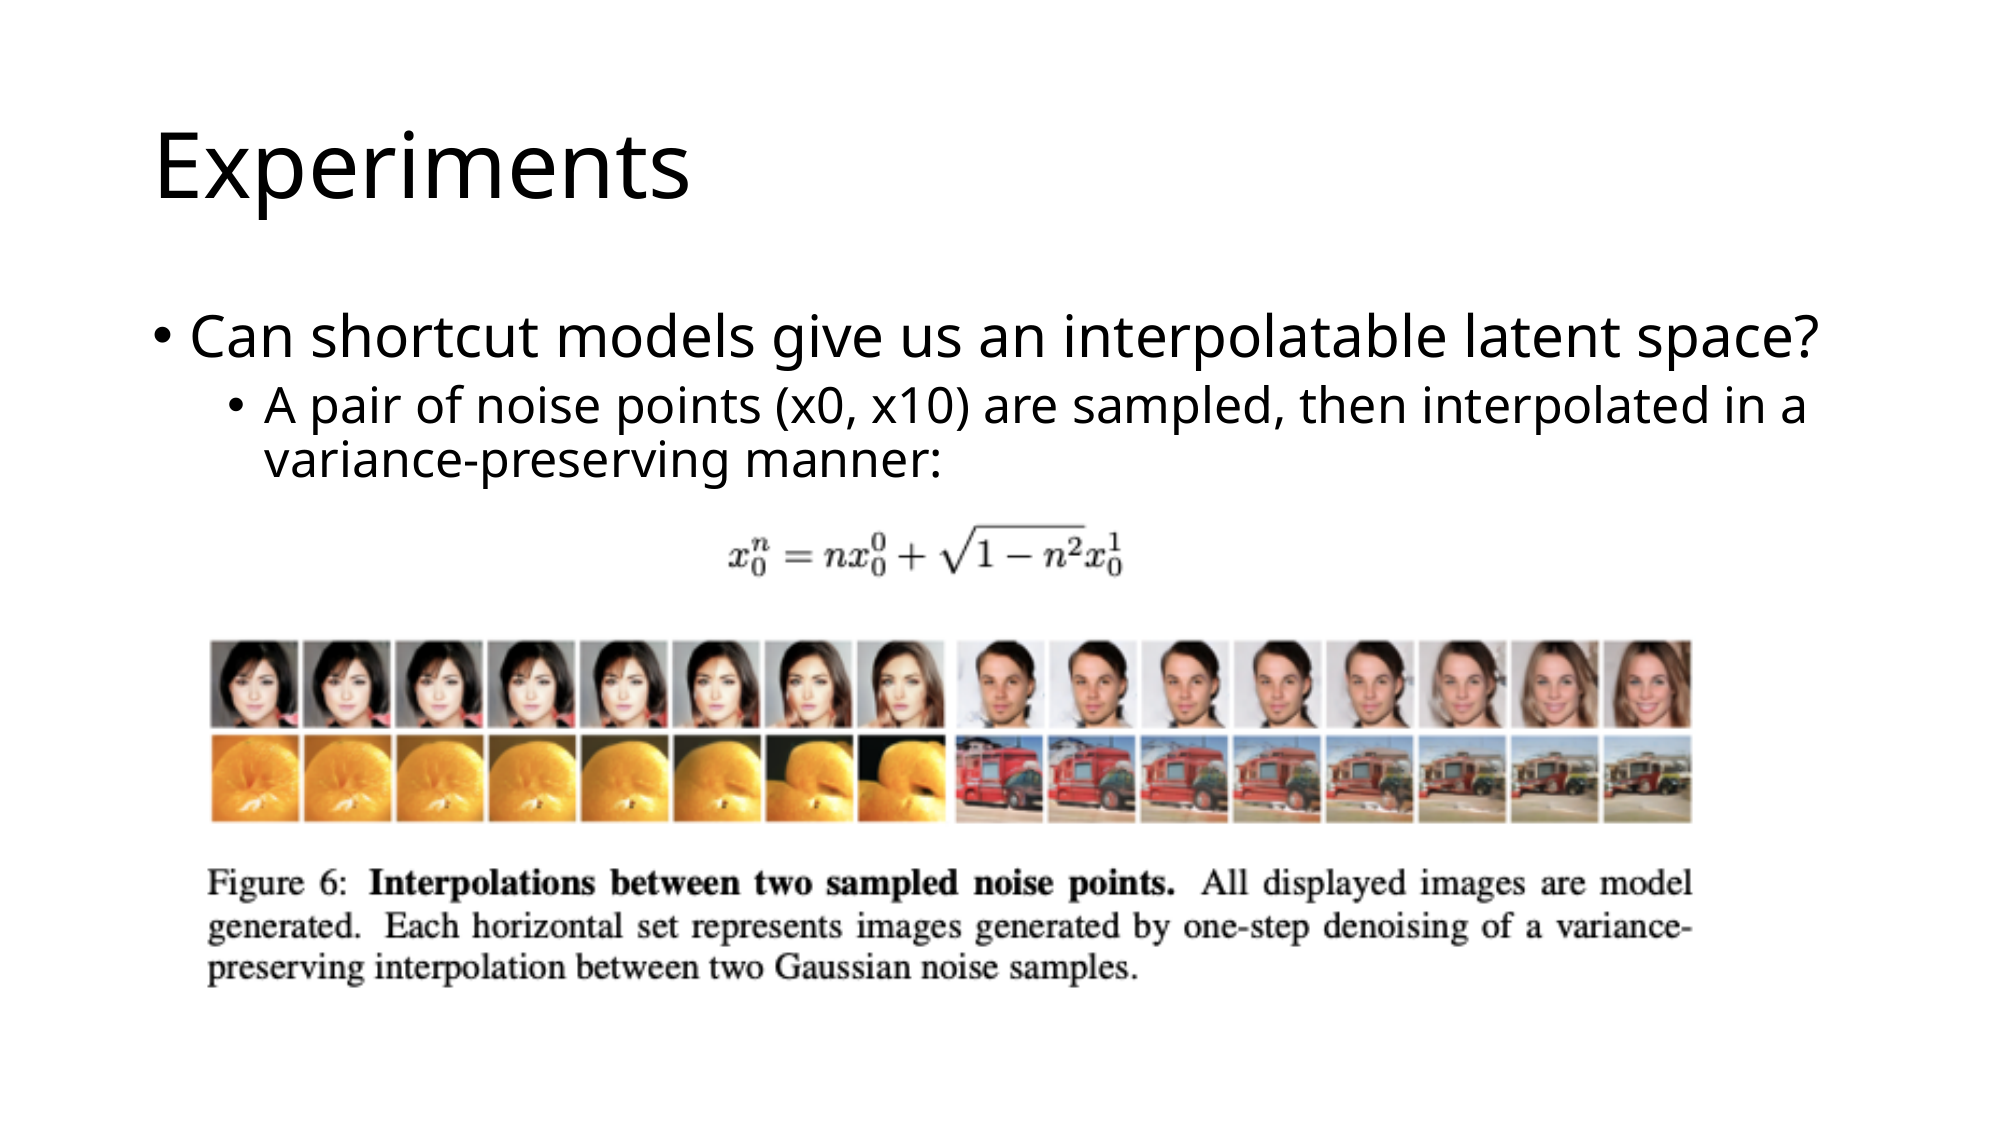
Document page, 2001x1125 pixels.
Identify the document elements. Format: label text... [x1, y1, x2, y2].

list Can shortcut models give us an interpolatable latent space? A pair of noise points (x0, x10) are sampled, then interpolated in a variance-preserving manner: [137, 299, 1863, 1014]
picture [163, 499, 1736, 1044]
title Experiments [137, 59, 1863, 278]
